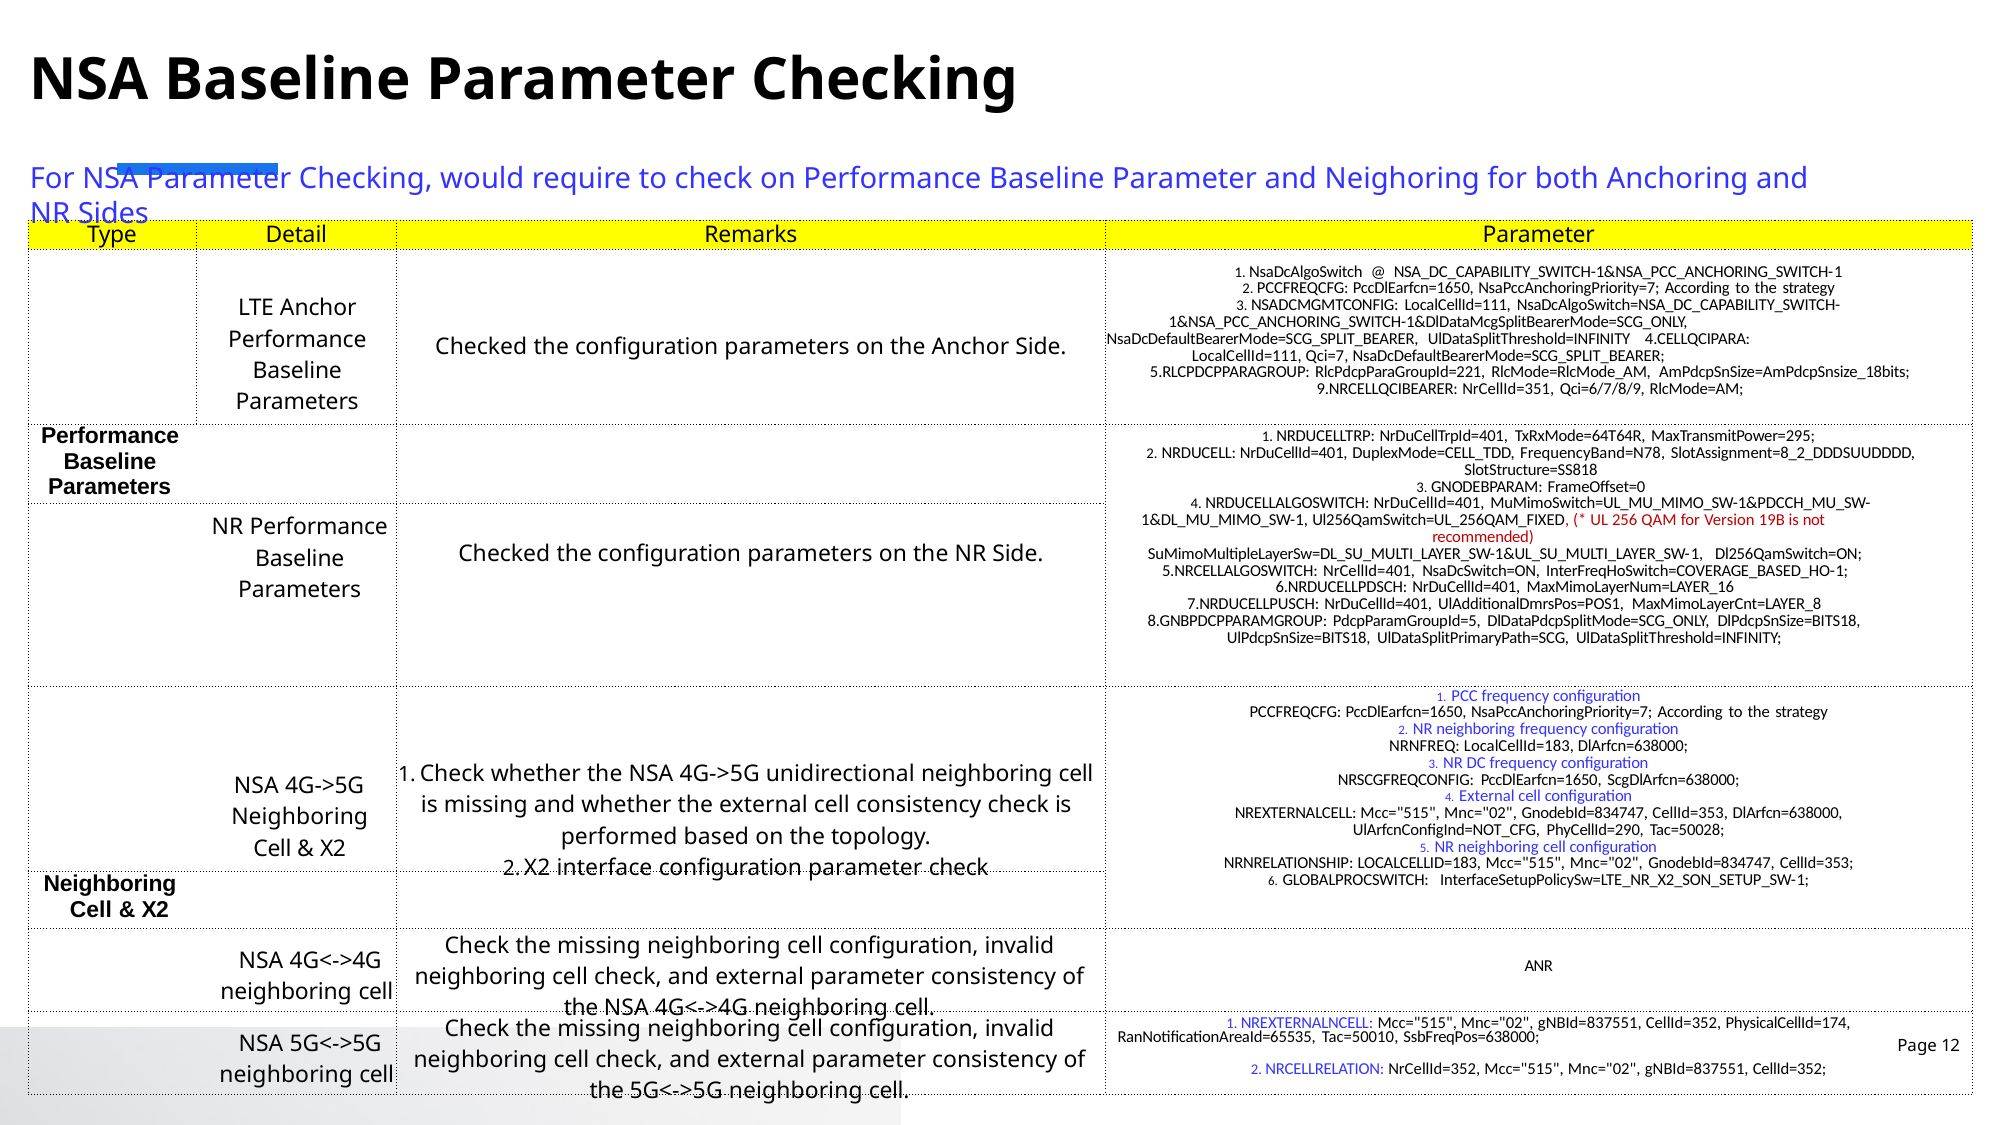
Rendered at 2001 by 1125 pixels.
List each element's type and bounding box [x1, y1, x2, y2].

table_header [28, 220, 1972, 249]
table_cell [28, 249, 1972, 1094]
text_box [27, 156, 1837, 229]
picture [0, 1027, 901, 1125]
title [27, 0, 1828, 156]
